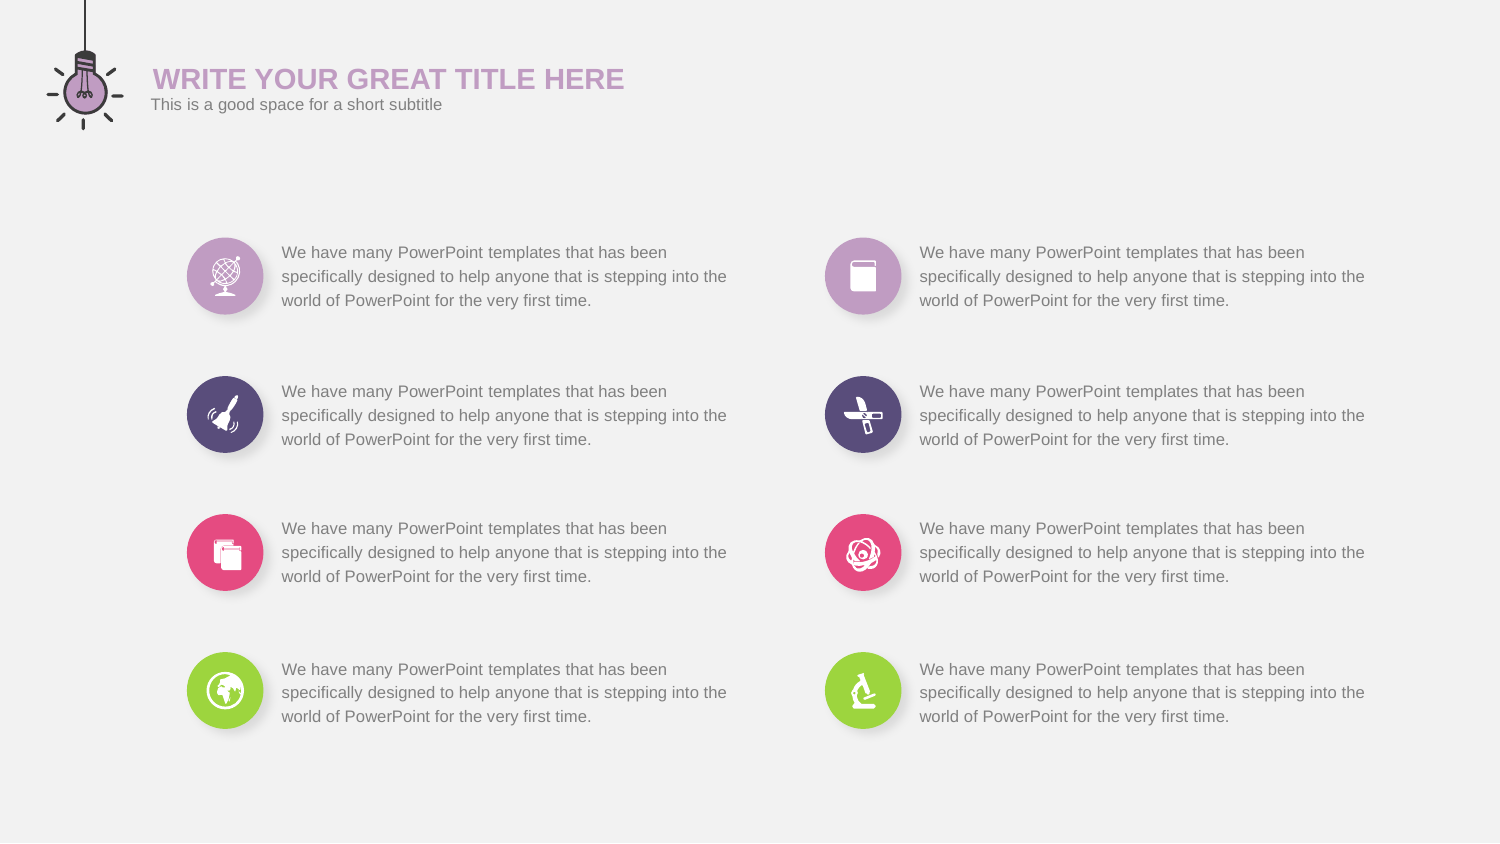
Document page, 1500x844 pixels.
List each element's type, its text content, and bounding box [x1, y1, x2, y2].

text_box We have many PowerPoint templates that has been specifically designed to help anyone that is stepping into the world of PowerPoint for the very first time. [919, 237, 1381, 310]
text_box [207, 395, 239, 431]
text_box [824, 376, 902, 453]
text_box [851, 672, 876, 709]
text_box [186, 237, 264, 315]
text_box [824, 652, 902, 729]
text_box We have many PowerPoint templates that has been specifically designed to help anyone that is stepping into the world of PowerPoint for the very first time. [919, 513, 1381, 586]
text_box [206, 671, 245, 710]
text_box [843, 396, 883, 435]
text_box [186, 376, 264, 453]
text_box [186, 652, 264, 729]
text_box We have many PowerPoint templates that has been specifically designed to help anyone that is stepping into the world of PowerPoint for the very first time. [281, 377, 743, 450]
text_box [213, 539, 242, 571]
text_box This is a good space for a short subtitle [135, 86, 458, 122]
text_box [46, 0, 124, 131]
text_box We have many PowerPoint templates that has been specifically designed to help anyone that is stepping into the world of PowerPoint for the very first time. [919, 654, 1381, 727]
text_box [209, 255, 242, 297]
text_box WRITE YOUR GREAT TITLE HERE [138, 52, 641, 103]
text_box We have many PowerPoint templates that has been specifically designed to help anyone that is stepping into the world of PowerPoint for the very first time. [919, 377, 1381, 450]
text_box [824, 237, 902, 315]
text_box We have many PowerPoint templates that has been specifically designed to help anyone that is stepping into the world of PowerPoint for the very first time. [281, 237, 743, 310]
text_box [846, 538, 881, 572]
text_box We have many PowerPoint templates that has been specifically designed to help anyone that is stepping into the world of PowerPoint for the very first time. [281, 513, 743, 586]
text_box [850, 260, 876, 292]
text_box [824, 514, 902, 591]
text_box We have many PowerPoint templates that has been specifically designed to help anyone that is stepping into the world of PowerPoint for the very first time. [281, 654, 743, 727]
text_box [186, 514, 264, 591]
